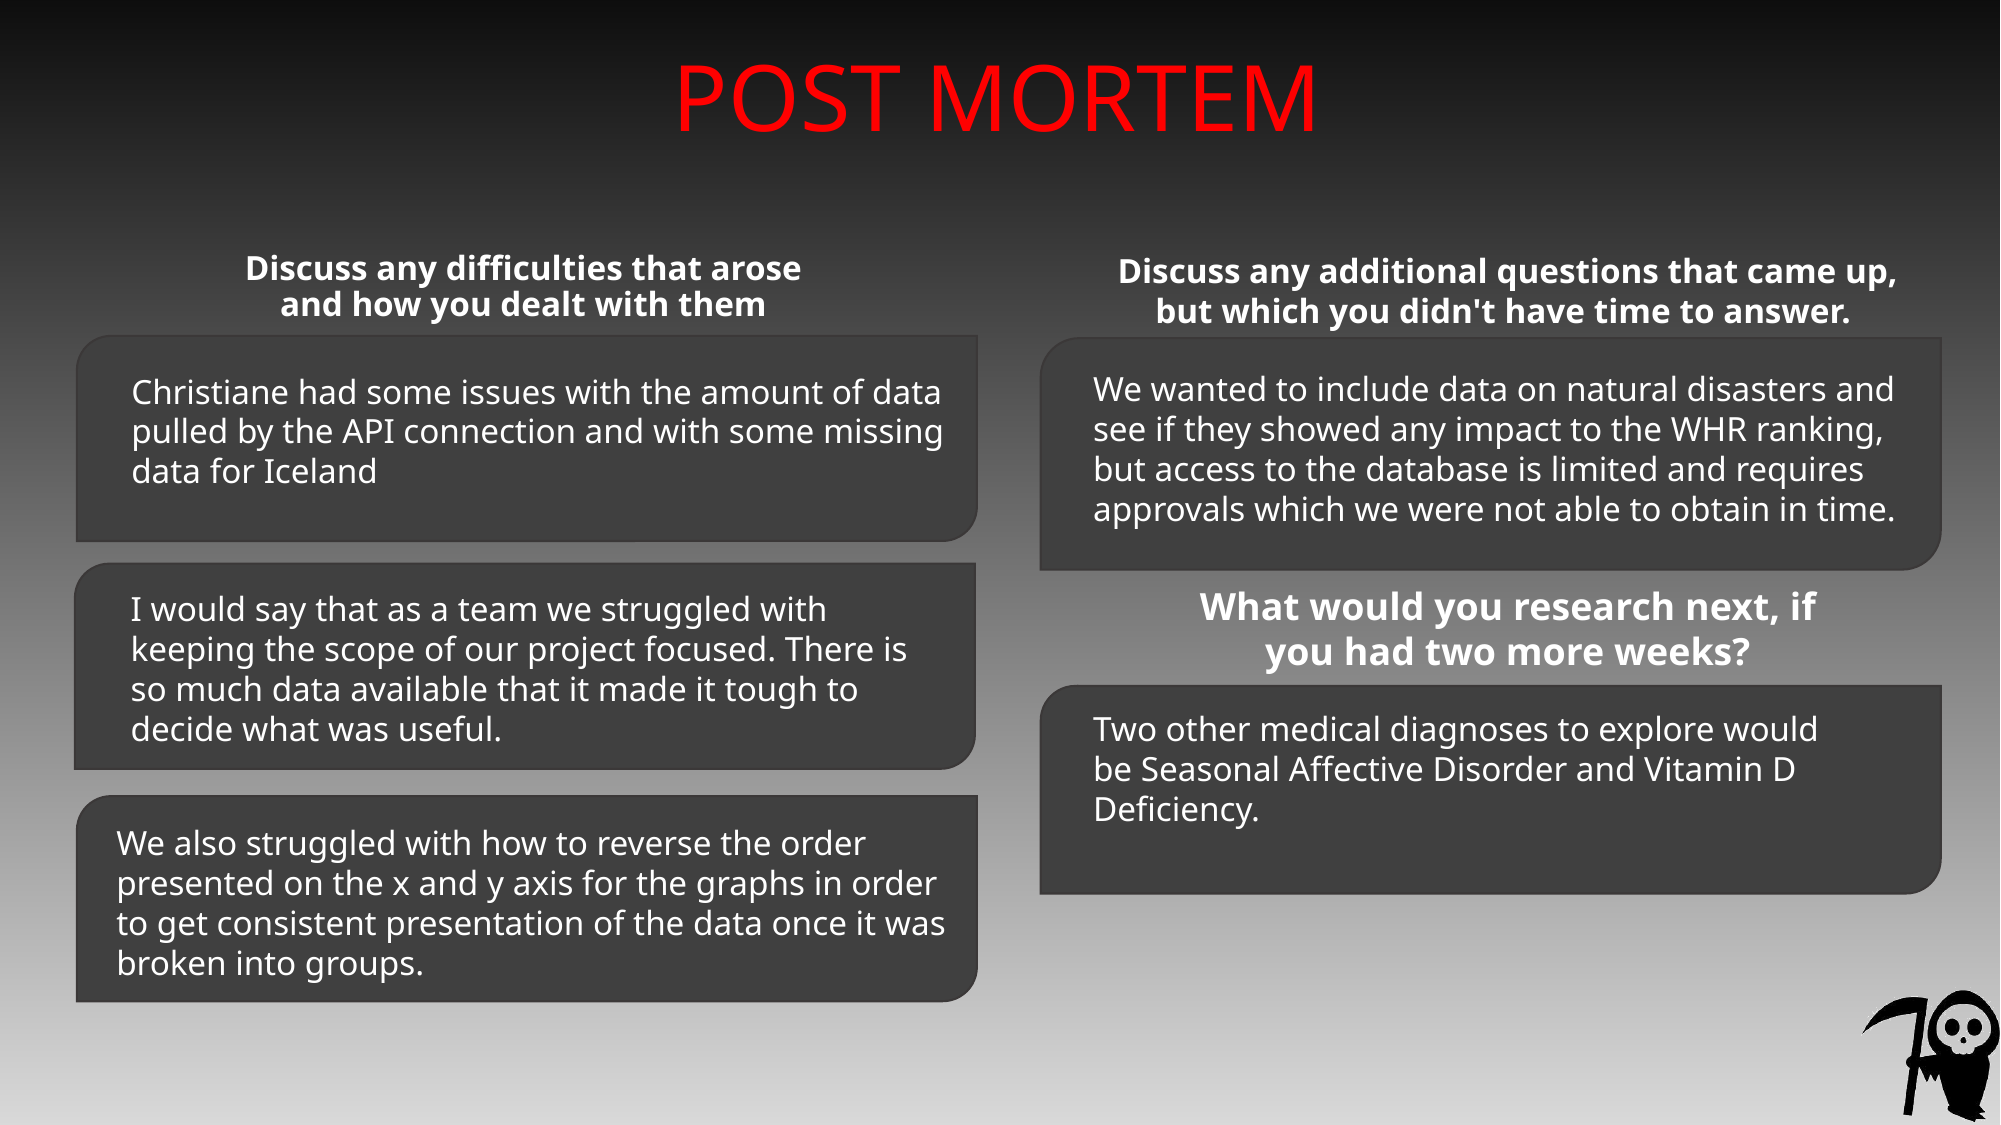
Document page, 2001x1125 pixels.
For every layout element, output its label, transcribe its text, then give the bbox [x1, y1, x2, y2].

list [1861, 986, 2000, 1125]
text_box [73, 562, 976, 770]
text_box [75, 795, 978, 1003]
text_box [1039, 684, 1942, 895]
text_box What would you research next, if you had two more weeks? [1167, 575, 1849, 681]
title POST MORTEM [19, 41, 1976, 162]
text_box We wanted to include data on natural disasters and see if they showed any impact to the WHR ranking, but access to the database is limited and requires approvals which we were not able to obtain in time. [1078, 360, 1923, 536]
text_box Christiane had some issues with the amount of data pulled by the API connection and with some missing data for Iceland [116, 363, 961, 498]
text_box I would say that as a team we struggled with keeping the scope of our project focused. There is so much data available that it made it tough to decide what was useful. [115, 580, 961, 756]
list Discuss any difficulties that arose and how you dealt with them [201, 244, 847, 330]
text_box Discuss any additional questions that came up, but which you didn't have time to answer. [1078, 242, 1938, 337]
text_box We also struggled with how to reverse the order presented on the x and y axis for the graphs in order to get consistent presentation of the data once it was broken into groups. [101, 815, 975, 990]
text_box Two other medical diagnoses to explore would be Seasonal Affective Disorder and Vitamin D Deficiency. [1078, 700, 1843, 836]
text_box [75, 334, 978, 543]
text_box [1039, 337, 1942, 571]
